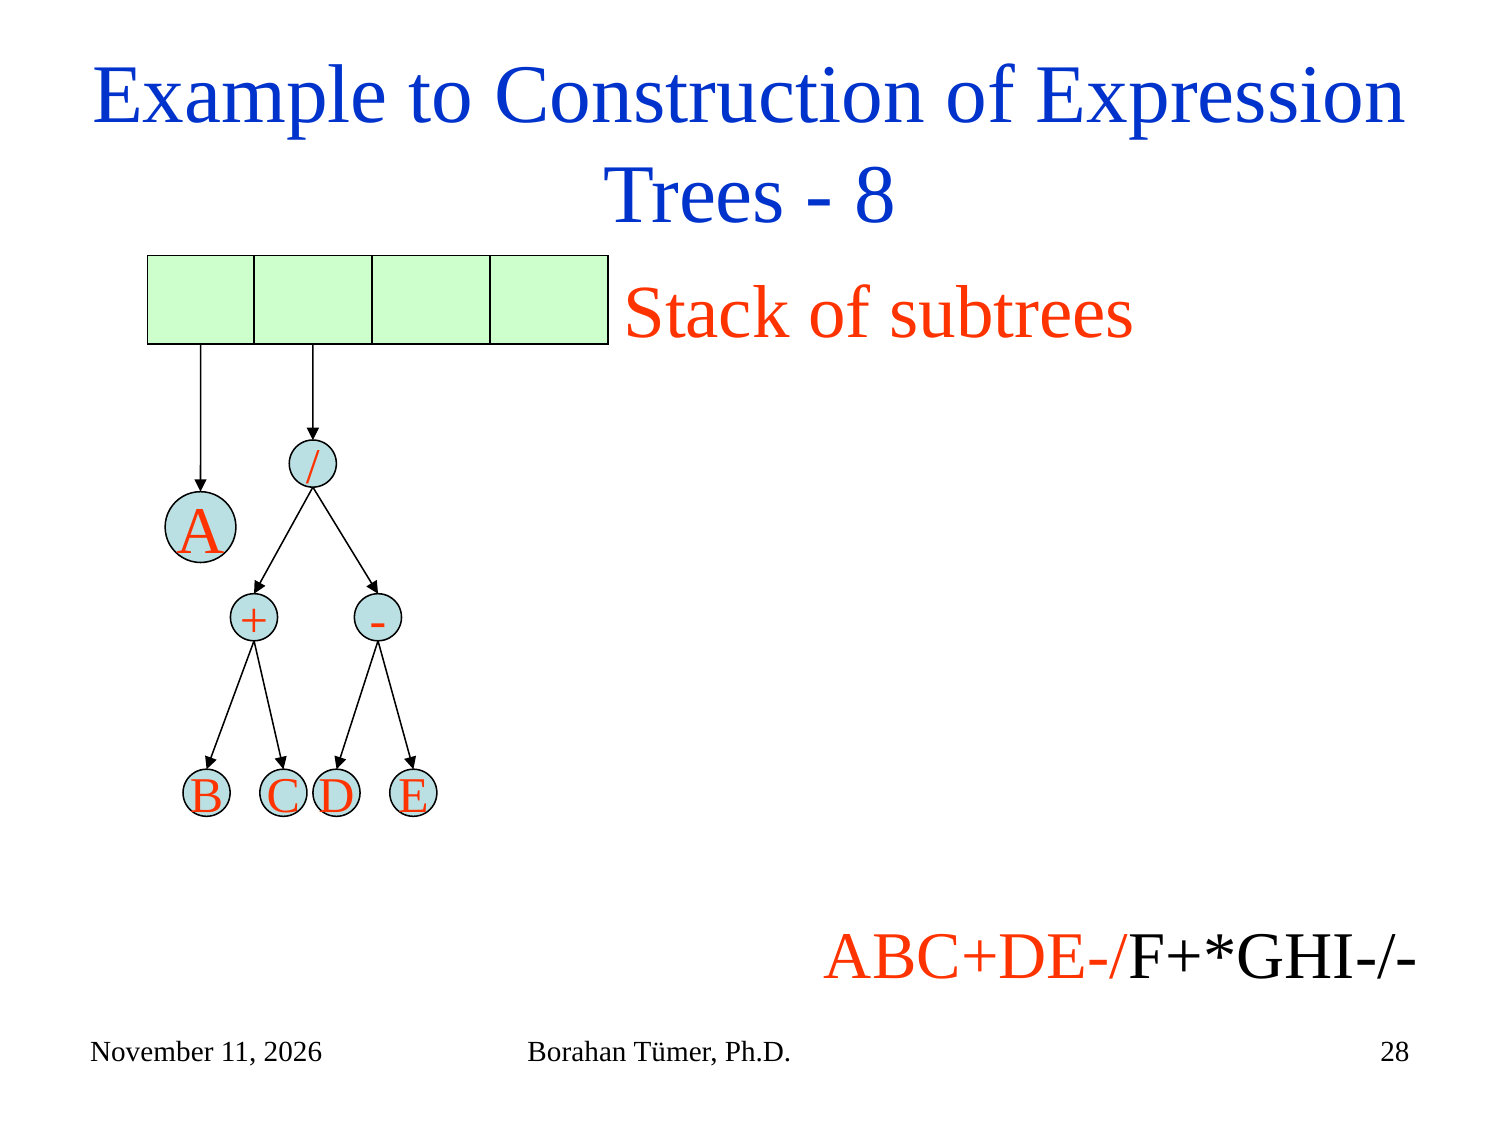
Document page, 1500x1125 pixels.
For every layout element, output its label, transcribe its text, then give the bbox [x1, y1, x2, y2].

text_box A [165, 491, 236, 563]
footer Borahan Tümer, Ph.D. [512, 1024, 988, 1103]
text_box / [289, 440, 337, 487]
text_box ABC+DE-/F+*GHI-/- [809, 904, 1436, 1000]
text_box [254, 487, 312, 594]
text_box [253, 255, 371, 344]
slide_number 28 [1074, 1024, 1425, 1103]
text_box [490, 255, 608, 344]
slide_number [75, 1024, 425, 1103]
text_box [147, 255, 253, 344]
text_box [312, 593, 437, 817]
text_box Stack of subtrees [608, 255, 1151, 361]
text_box [371, 255, 490, 344]
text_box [312, 487, 378, 594]
title Example to Construction of Expression Trees - 8 [75, 45, 1425, 233]
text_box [183, 593, 308, 817]
